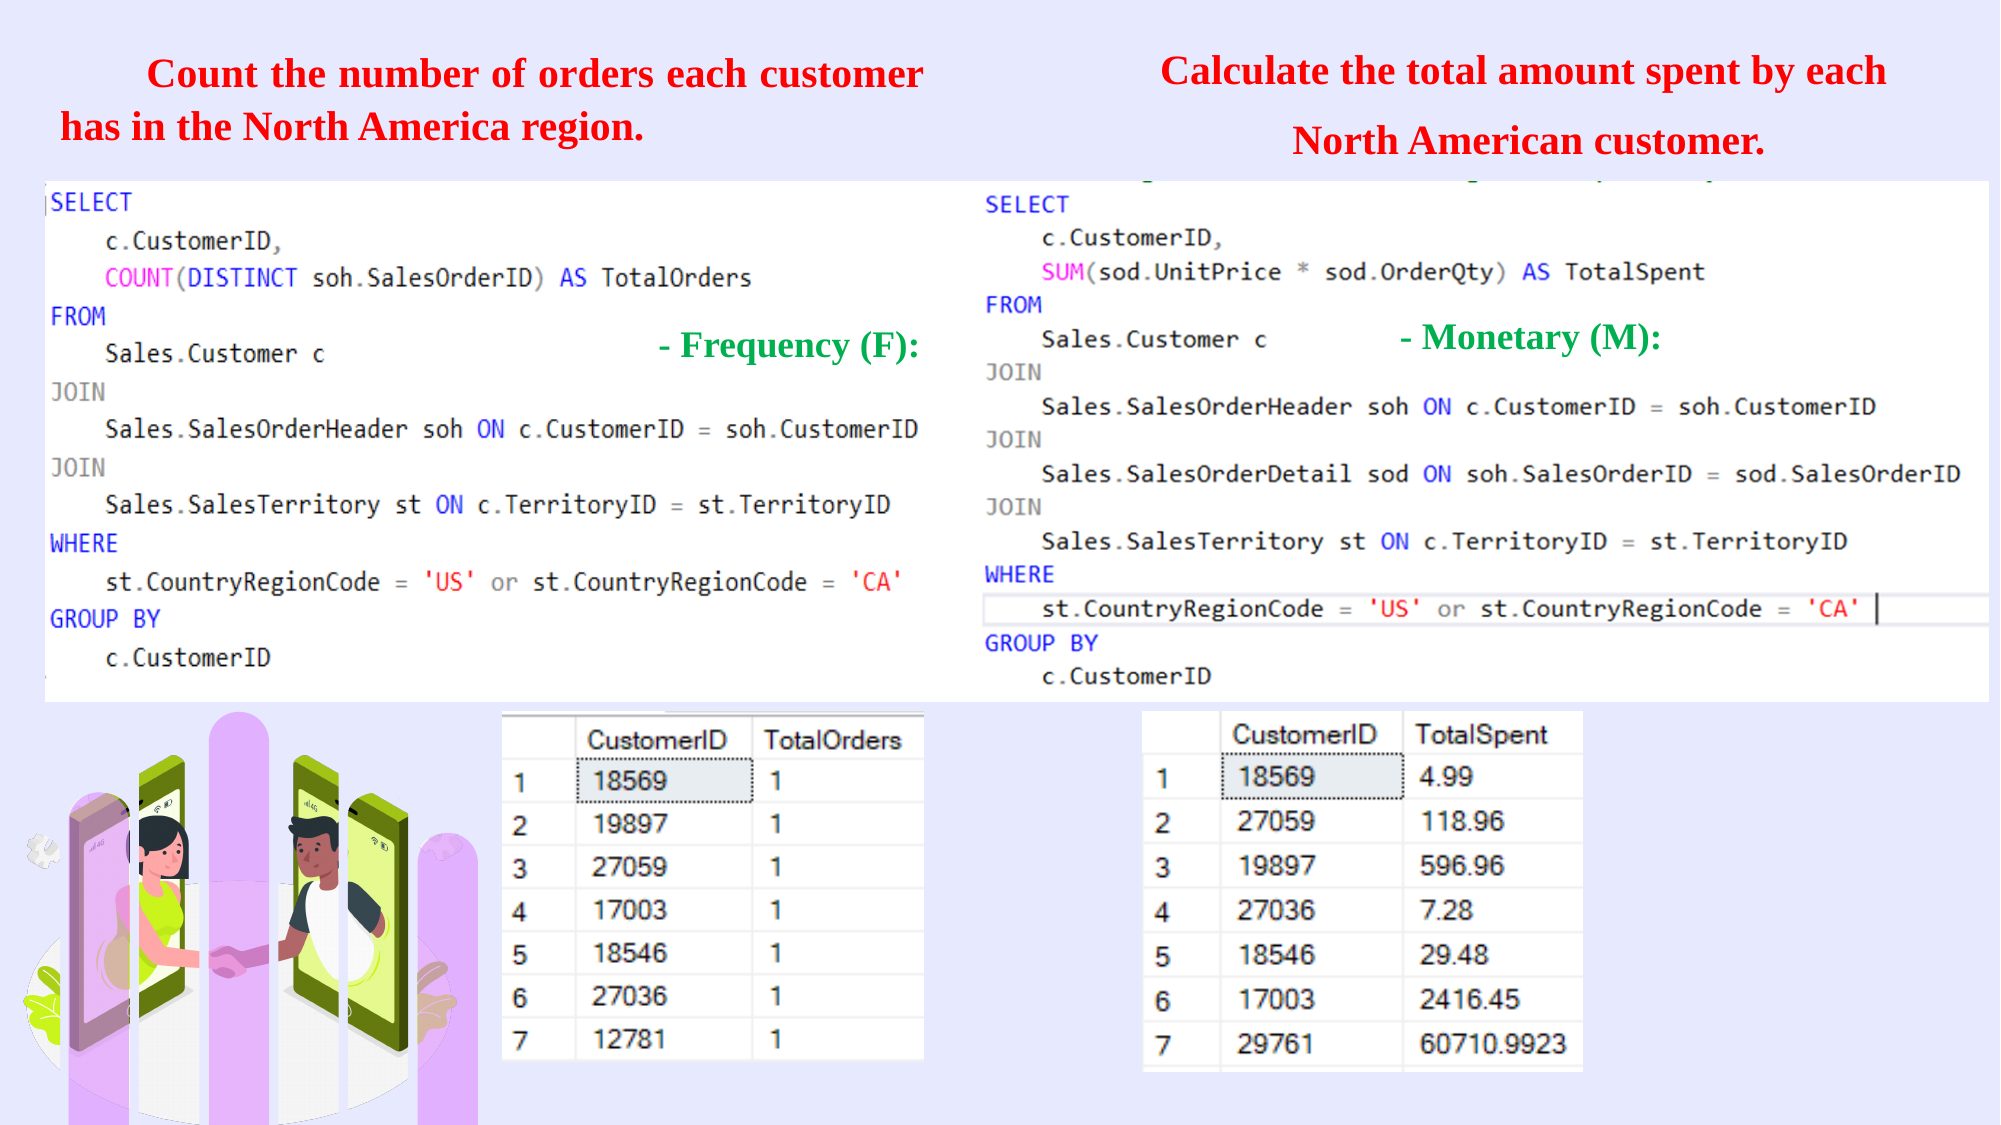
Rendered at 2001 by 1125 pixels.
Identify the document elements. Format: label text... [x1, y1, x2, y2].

picture [1142, 711, 1583, 1072]
picture [502, 711, 924, 1062]
text_box Count the number of orders each customer has in the North America region. [45, 34, 822, 157]
picture [0, 711, 478, 1125]
picture [45, 181, 1989, 702]
text_box Calculate the total amount spent by each North American customer. [822, 31, 2000, 170]
